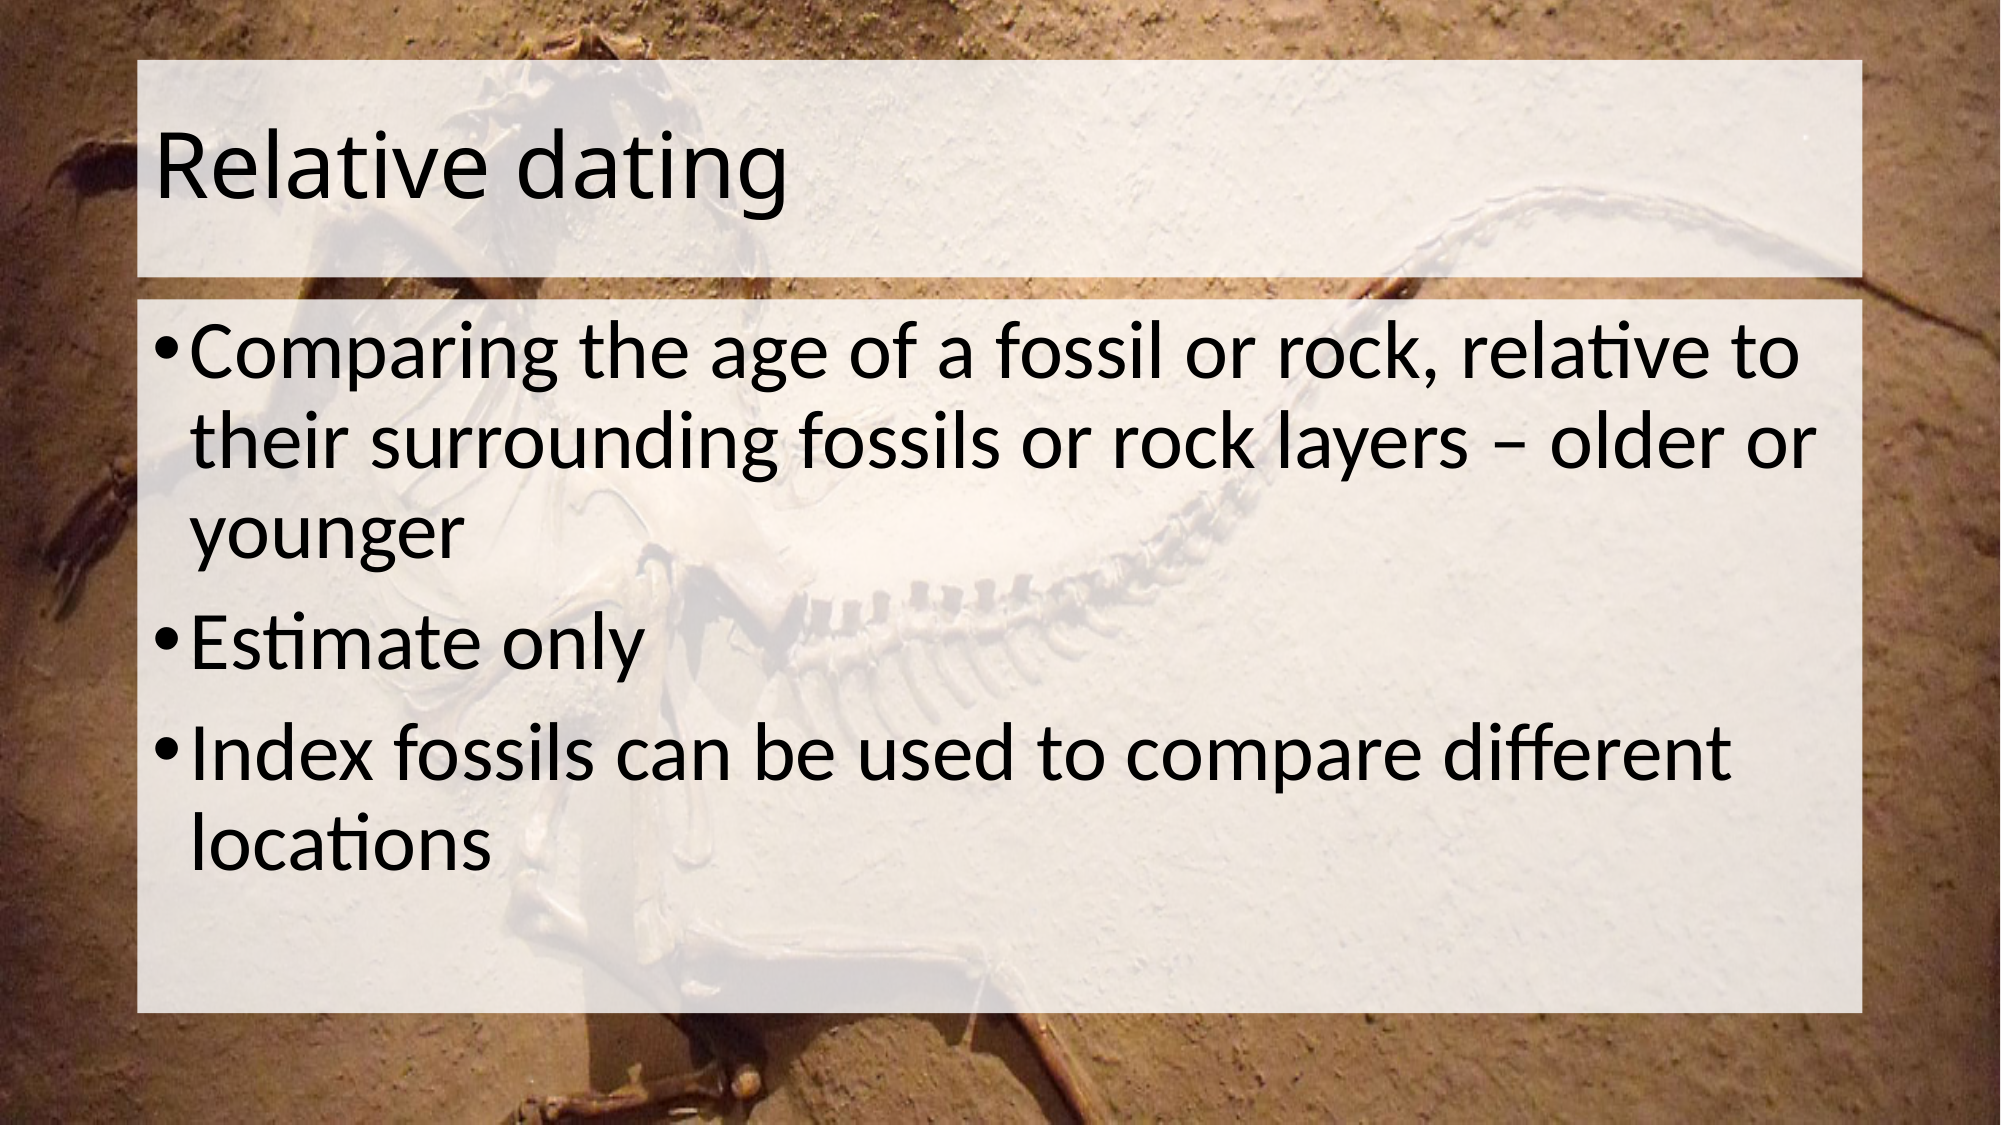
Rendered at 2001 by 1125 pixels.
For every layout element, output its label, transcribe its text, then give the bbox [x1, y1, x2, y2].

title Relative dating [137, 59, 1863, 278]
list Comparing the age of a fossil or rock, relative to their surrounding fossils or rock layers – older or younger Estimate only Index fossils can be used to compare different locations [137, 299, 1863, 1014]
picture [0, 0, 2001, 1125]
